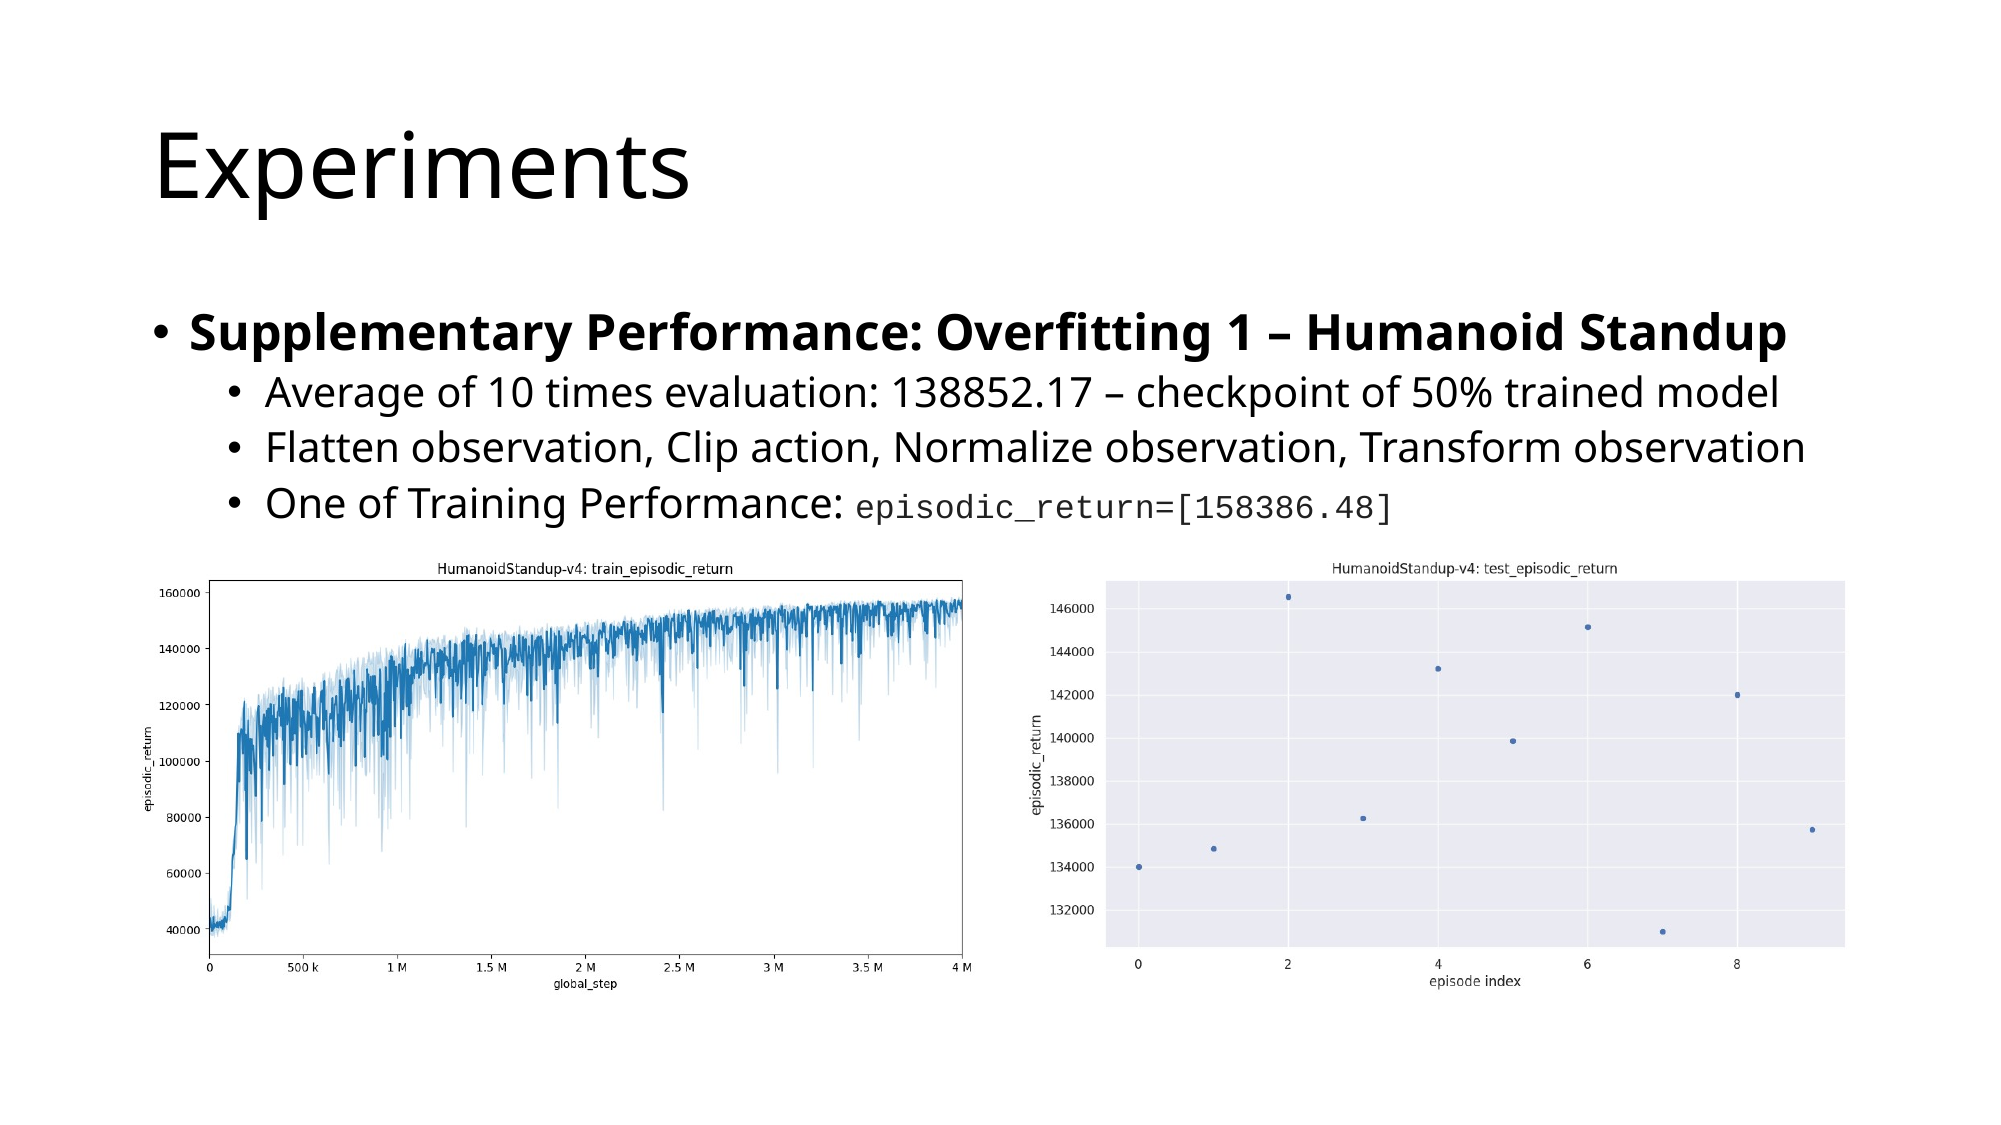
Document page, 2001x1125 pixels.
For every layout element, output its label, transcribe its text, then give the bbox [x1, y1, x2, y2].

list Supplementary Performance: Overfitting 1 – Humanoid Standup Average of 10 times evaluation: 138852.17 – checkpoint of 50% trained model Flatten observation, Clip action, Normalize observation, Transform observation One of Training Performance: episodic_return=[158386.48] [137, 299, 1863, 1014]
picture [134, 554, 979, 997]
picture [1021, 554, 1853, 997]
title Experiments [137, 59, 1863, 278]
